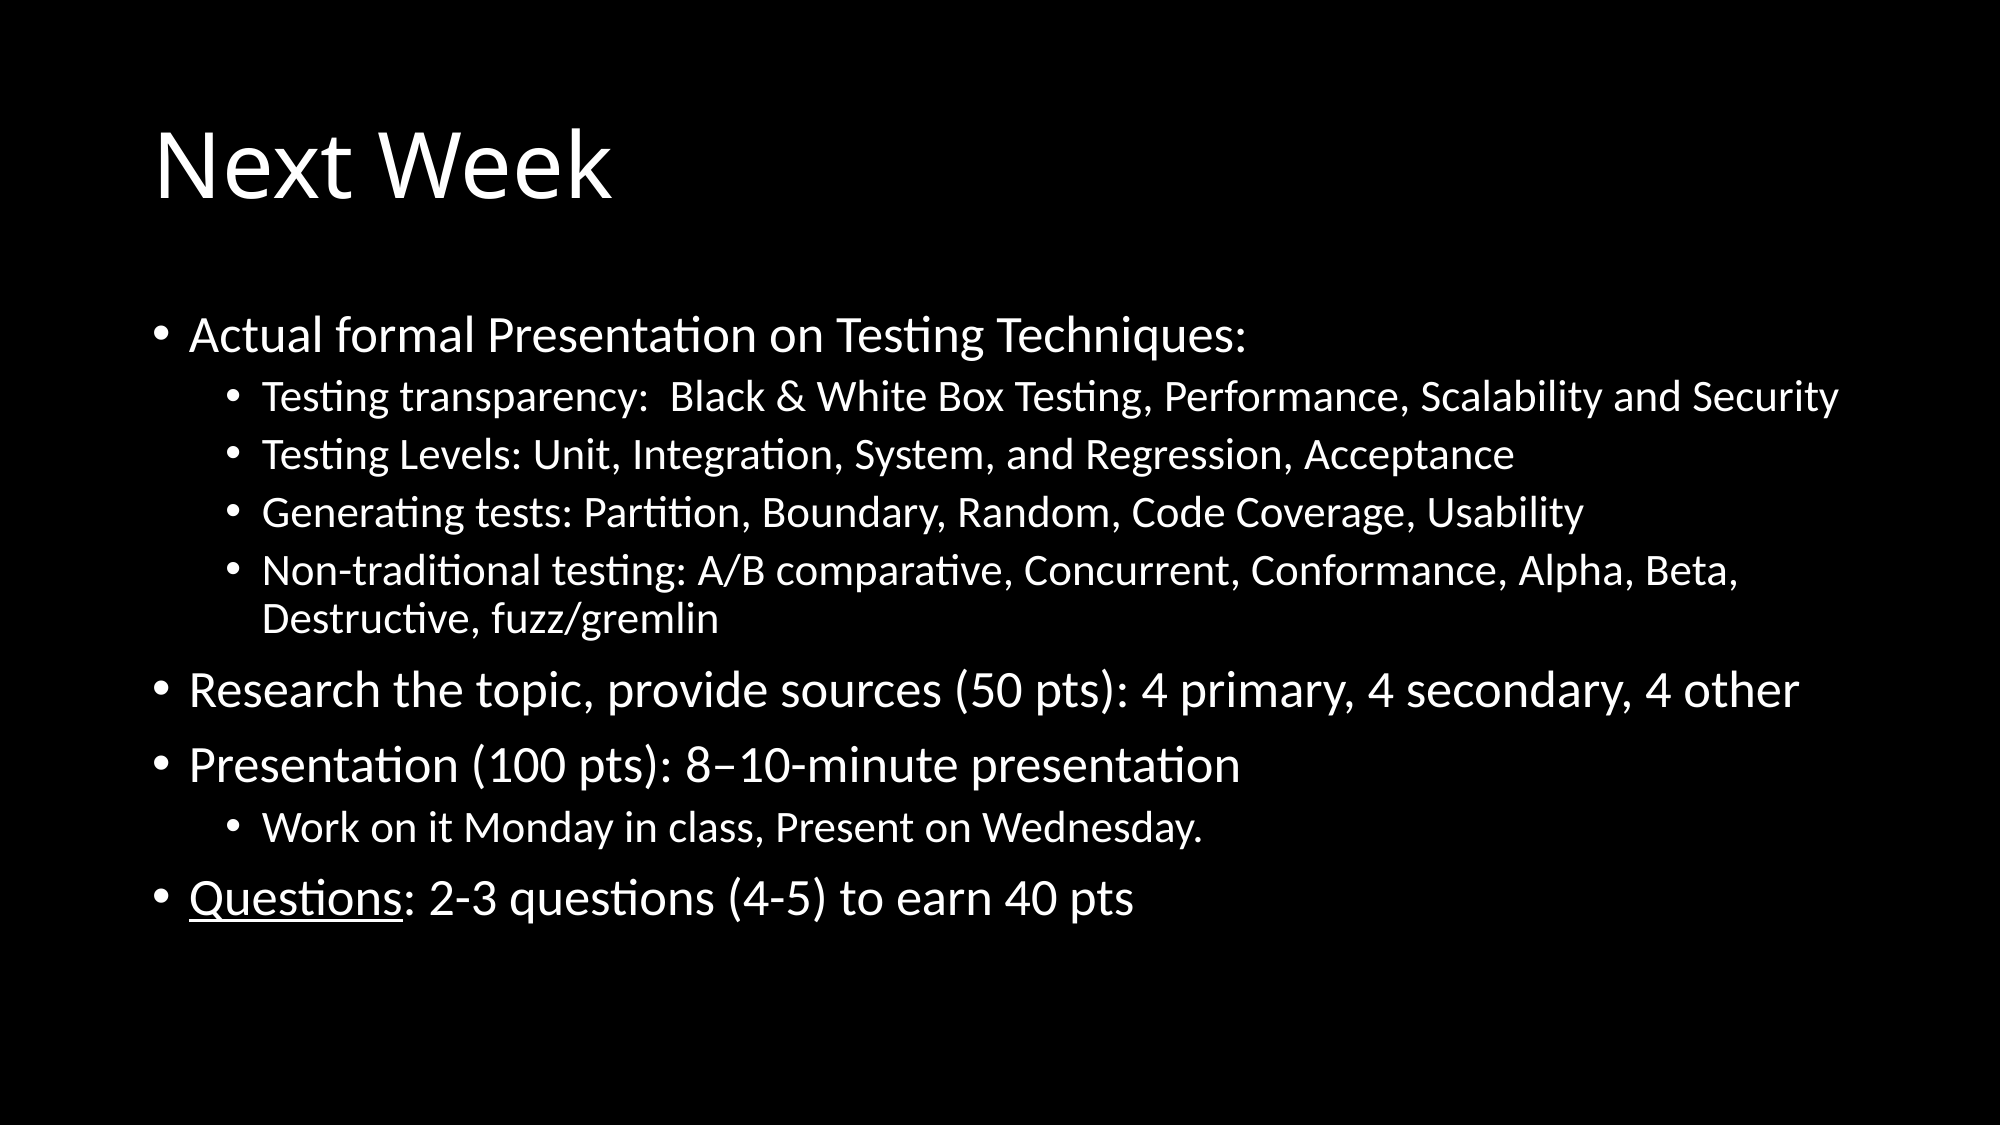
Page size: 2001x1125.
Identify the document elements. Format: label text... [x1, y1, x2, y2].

list Actual formal Presentation on Testing Techniques: Testing transparency: Black & White Box Testing, Performance, Scalability and Security Testing Levels: Unit, Integration, System, and Regression, Acceptance Generating tests: Partition, Boundary, Random, Code Coverage, Usability Non-traditional testing: A/B comparative, Concurrent, Conformance, Alpha, Beta, Destructive, fuzz/gremlin Research the topic, provide sources (50 pts): 4 primary, 4 secondary, 4 other Presentation (100 pts): 8–10-minute presentation Work on it Monday in class, Present on Wednesday. Questions: 2-3 questions (4-5) to earn 40 pts [137, 299, 1863, 1014]
title Next Week [137, 59, 1863, 278]
